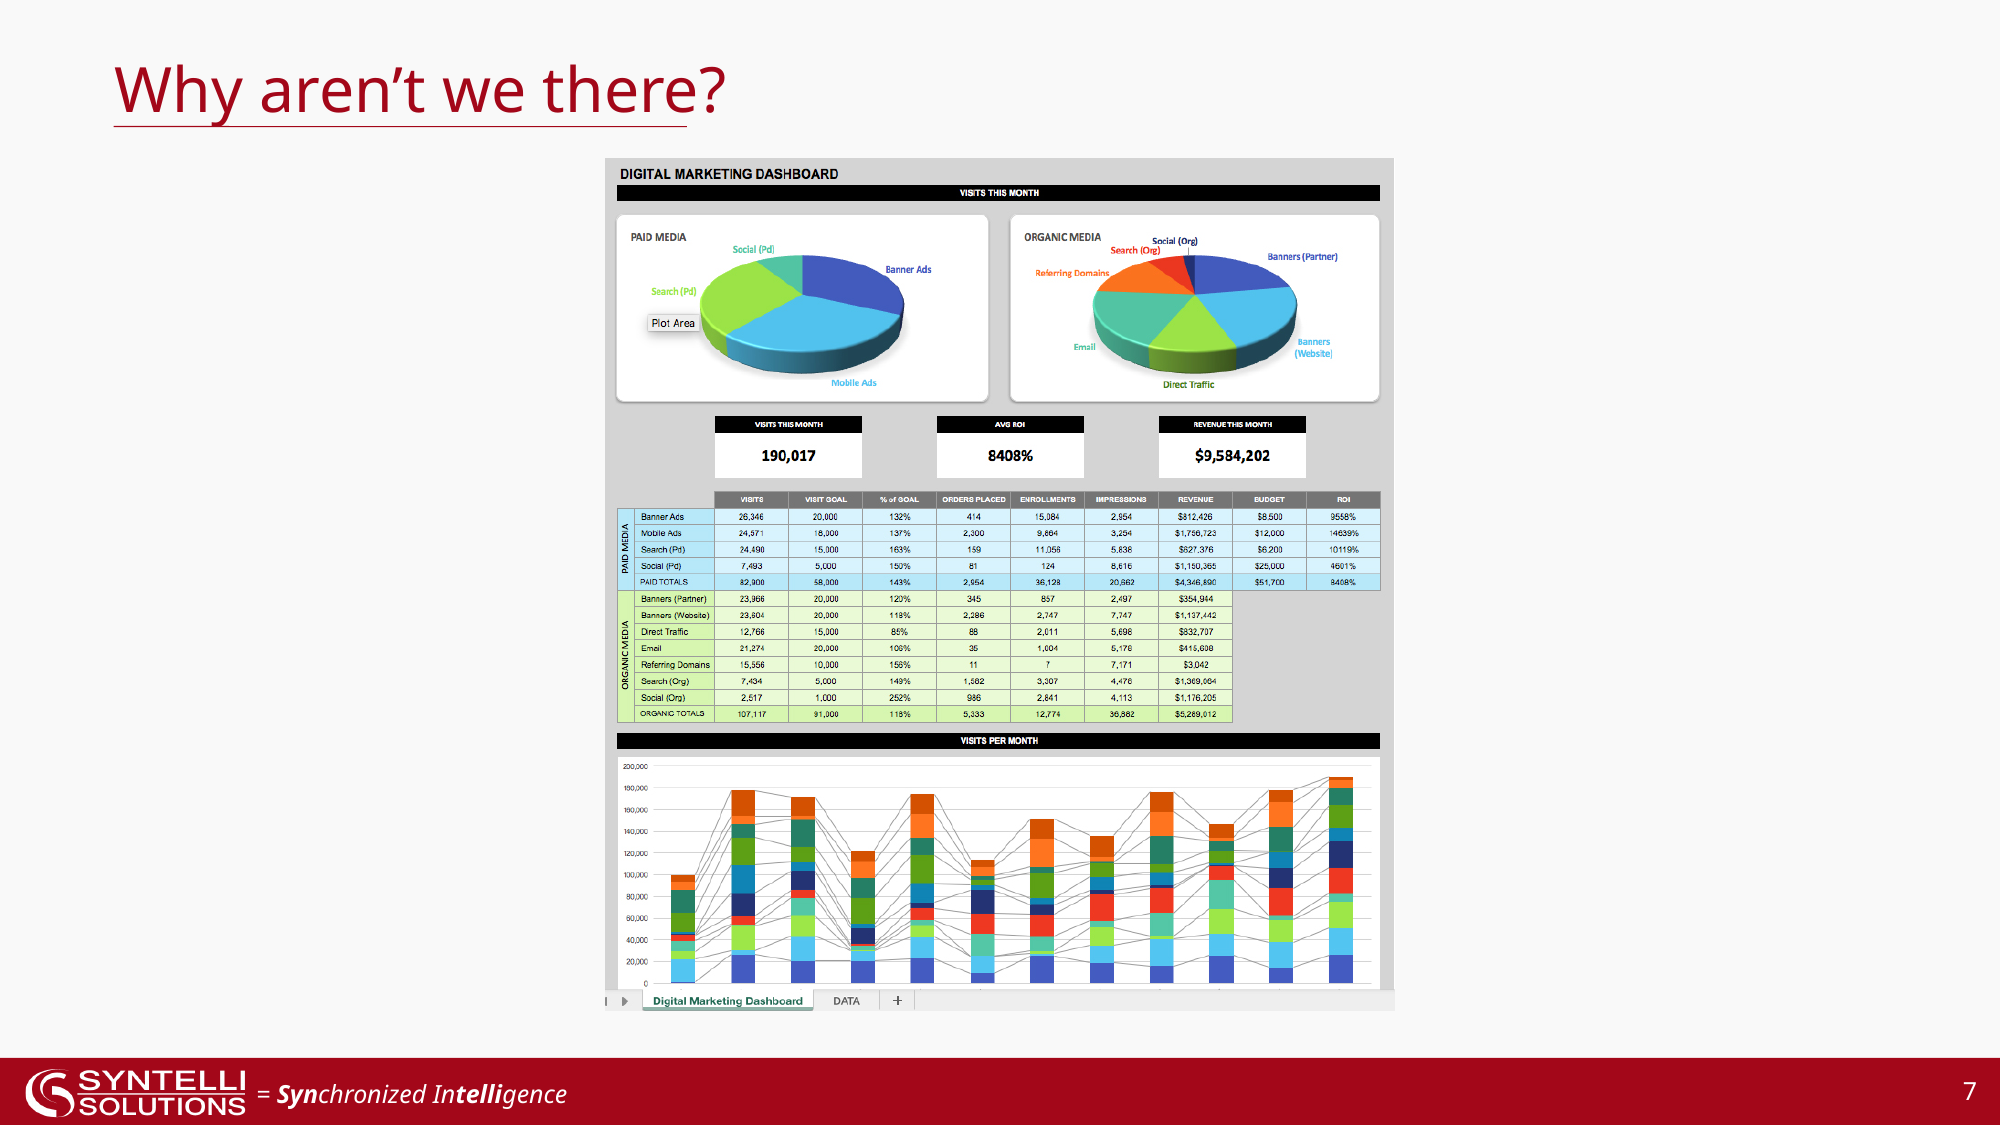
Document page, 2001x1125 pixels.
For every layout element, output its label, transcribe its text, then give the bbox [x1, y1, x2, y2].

list Why aren’t we there? [100, 51, 1825, 127]
picture [25, 1065, 248, 1119]
slide_number 7 [1829, 1062, 1993, 1122]
picture [604, 158, 1395, 1011]
